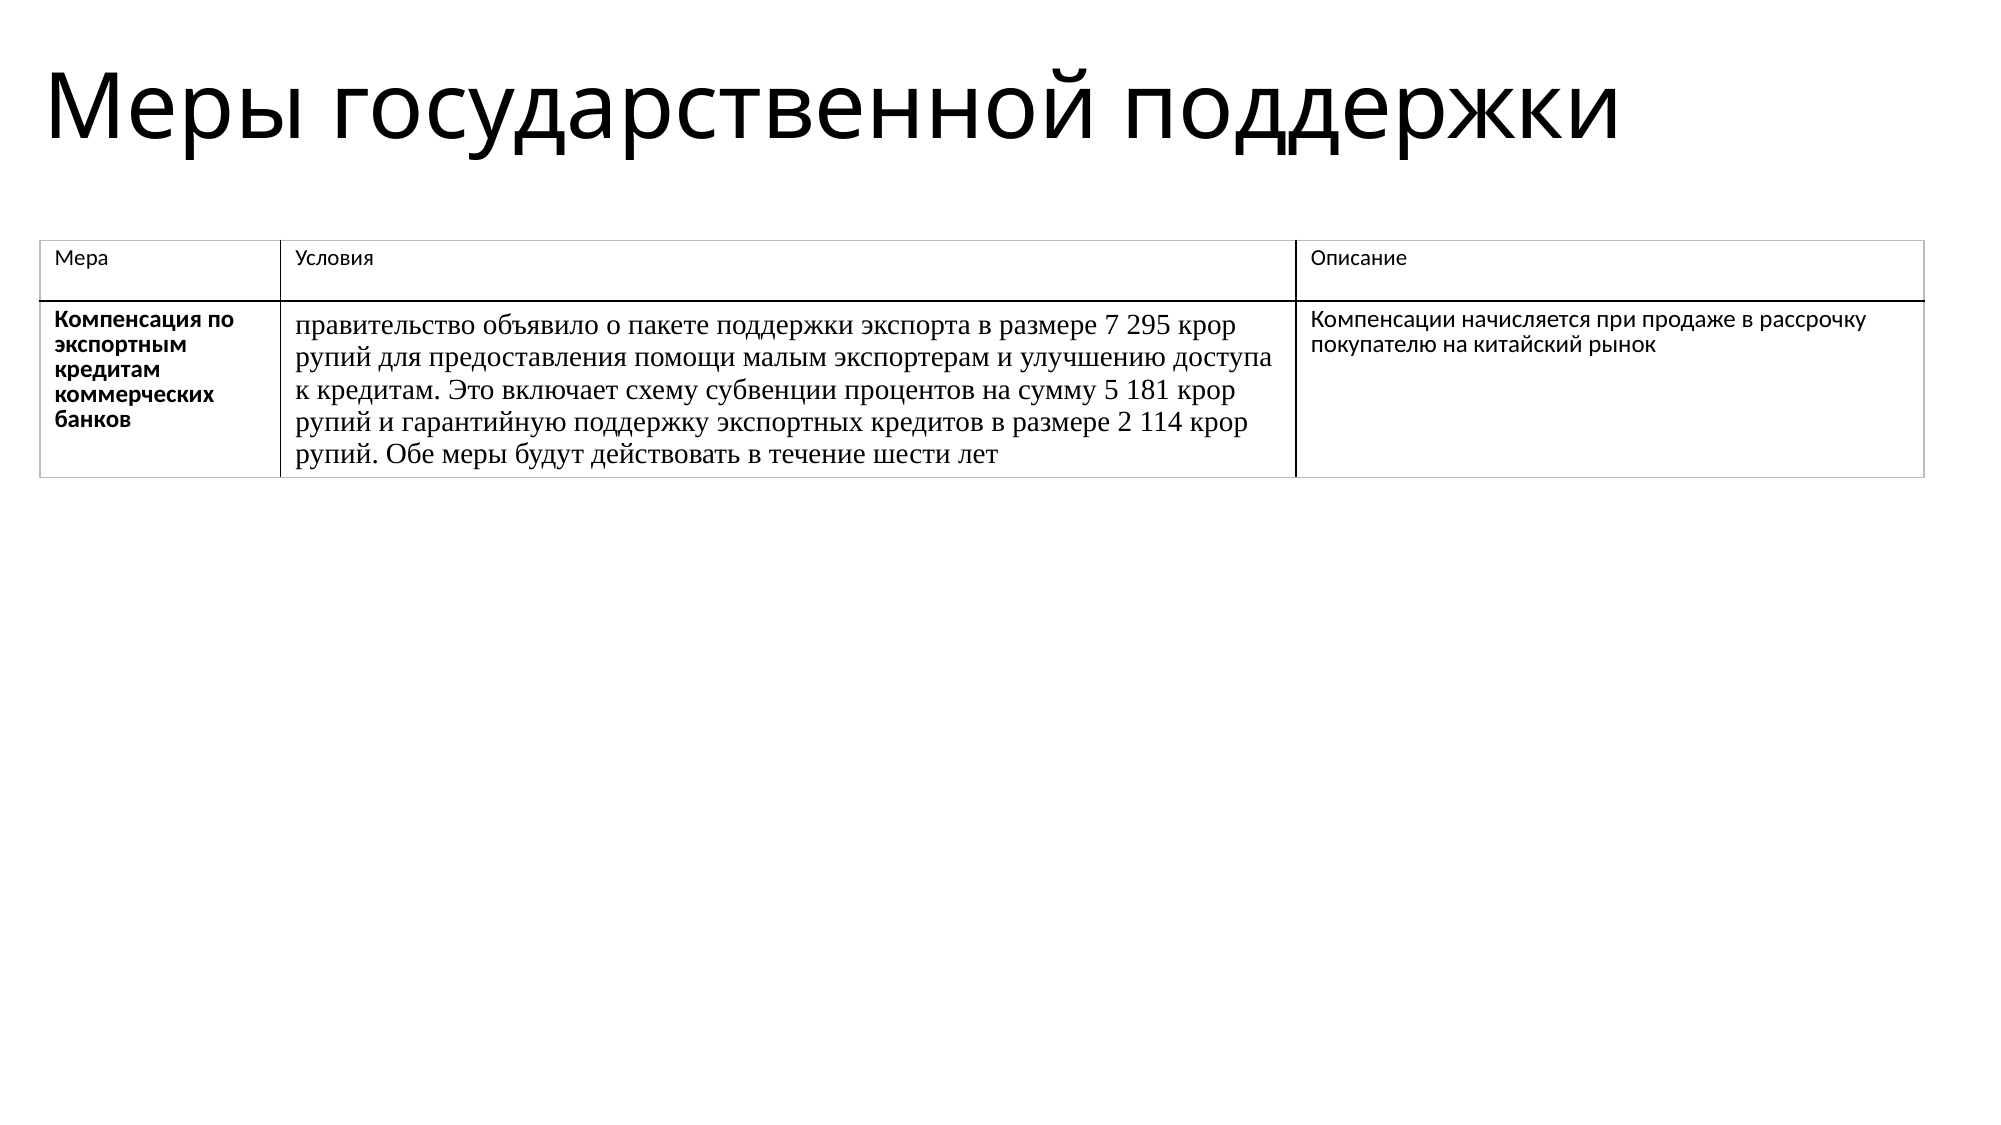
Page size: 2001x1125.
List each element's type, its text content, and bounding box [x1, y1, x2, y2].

table_cell Компенсация по экспортным кредитам коммерческих банков [41, 302, 280, 477]
table_cell Компенсации начисляется при продаже в рассрочку покупателю на китайский рынок [1297, 302, 1923, 477]
table_cell правительство объявило о пакете поддержки экспорта в размере 7 295 крор рупий для предоставления помощи малым экспортерам и улучшению доступа к кредитам. Это включает схему субвенции процентов на сумму 5 181 крор рупий и гарантийную поддержку экспортных кредитов в размере 2 114 крор рупий. Обе меры будут действовать в течение шести лет [281, 302, 1295, 477]
title Меры государственной поддержки [28, 0, 1754, 218]
table_header Мера [41, 241, 280, 300]
table_header Описание [1297, 241, 1923, 300]
table_header Условия [281, 241, 1295, 300]
